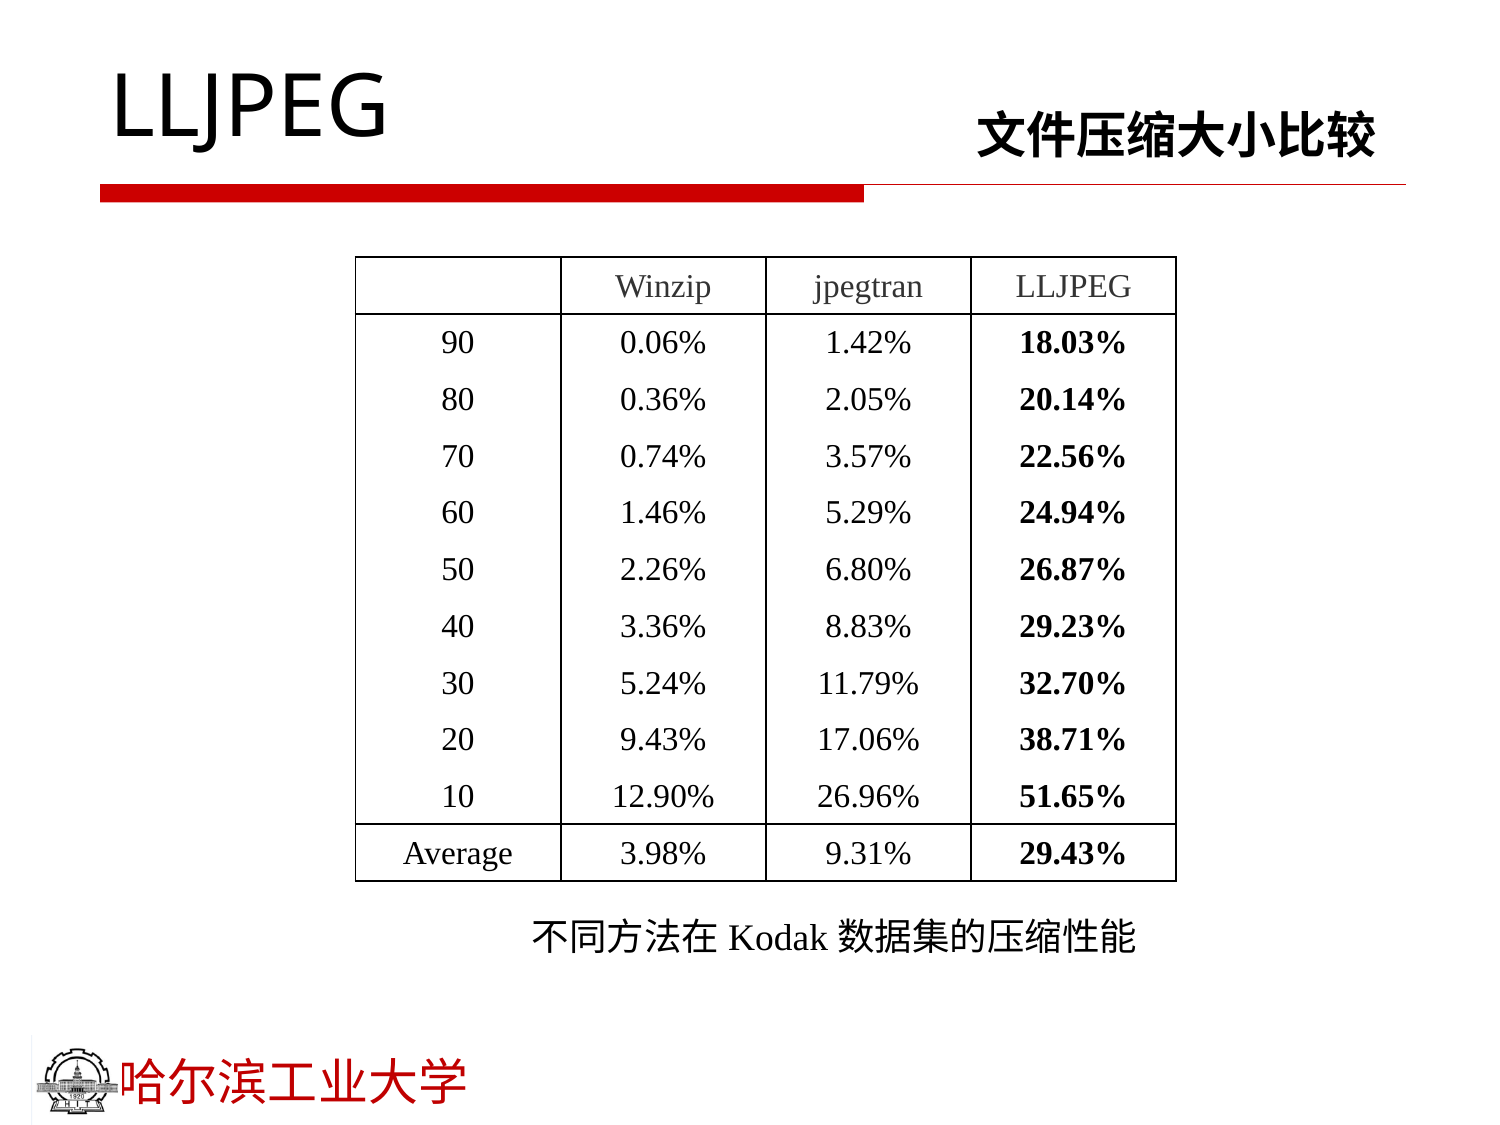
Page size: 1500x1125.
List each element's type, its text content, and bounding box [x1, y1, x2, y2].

table_header [356, 258, 560, 313]
table_cell 5.24% [562, 654, 765, 711]
table_cell 70 [356, 427, 560, 484]
table_cell 11.79% [767, 654, 970, 711]
table_cell 3.57% [767, 427, 970, 484]
table_cell 26.87% [972, 541, 1175, 598]
table_header Winzip [562, 258, 765, 313]
table_cell 38.71% [972, 711, 1175, 768]
table_header jpegtran [767, 258, 970, 313]
table_cell 90 [356, 315, 560, 371]
table_cell 0.36% [562, 371, 765, 427]
table_cell 18.03% [972, 315, 1175, 371]
table_header LLJPEG [972, 258, 1175, 313]
table_cell 80 [356, 371, 560, 427]
table_cell 10 [356, 768, 560, 823]
table_cell 22.56% [972, 427, 1175, 484]
table_cell 40 [356, 598, 560, 654]
table_cell 1.42% [767, 315, 970, 371]
table_cell 12.90% [562, 768, 765, 823]
table_cell 50 [356, 541, 560, 598]
table_cell 5.29% [767, 484, 970, 541]
table_cell 0.74% [562, 427, 765, 484]
table_cell Average [356, 825, 560, 880]
text_box 文件压缩大小比较 [961, 96, 1392, 171]
table_cell 9.43% [562, 711, 765, 768]
table_cell 3.98% [562, 825, 765, 880]
text_box 不同方法在Kodak数据集的压缩性能 [516, 905, 1153, 965]
table_cell 20.14% [972, 371, 1175, 427]
table_cell 0.06% [562, 315, 765, 371]
table_cell 24.94% [972, 484, 1175, 541]
table_cell 60 [356, 484, 560, 541]
table_cell 20 [356, 711, 560, 768]
table_cell 6.80% [767, 541, 970, 598]
table_cell 9.31% [767, 825, 970, 880]
table_cell 51.65% [972, 768, 1175, 823]
picture [31, 1035, 122, 1125]
table_cell 3.36% [562, 598, 765, 654]
title LLJPEG [94, 50, 1407, 161]
table_cell 1.46% [562, 484, 765, 541]
table_cell 29.43% [972, 825, 1175, 880]
table_cell 2.05% [767, 371, 970, 427]
table_cell 8.83% [767, 598, 970, 654]
table_cell 2.26% [562, 541, 765, 598]
table_cell 30 [356, 654, 560, 711]
table_cell 17.06% [767, 711, 970, 768]
table_cell 29.23% [972, 598, 1175, 654]
table_cell 26.96% [767, 768, 970, 823]
table_cell 32.70% [972, 654, 1175, 711]
